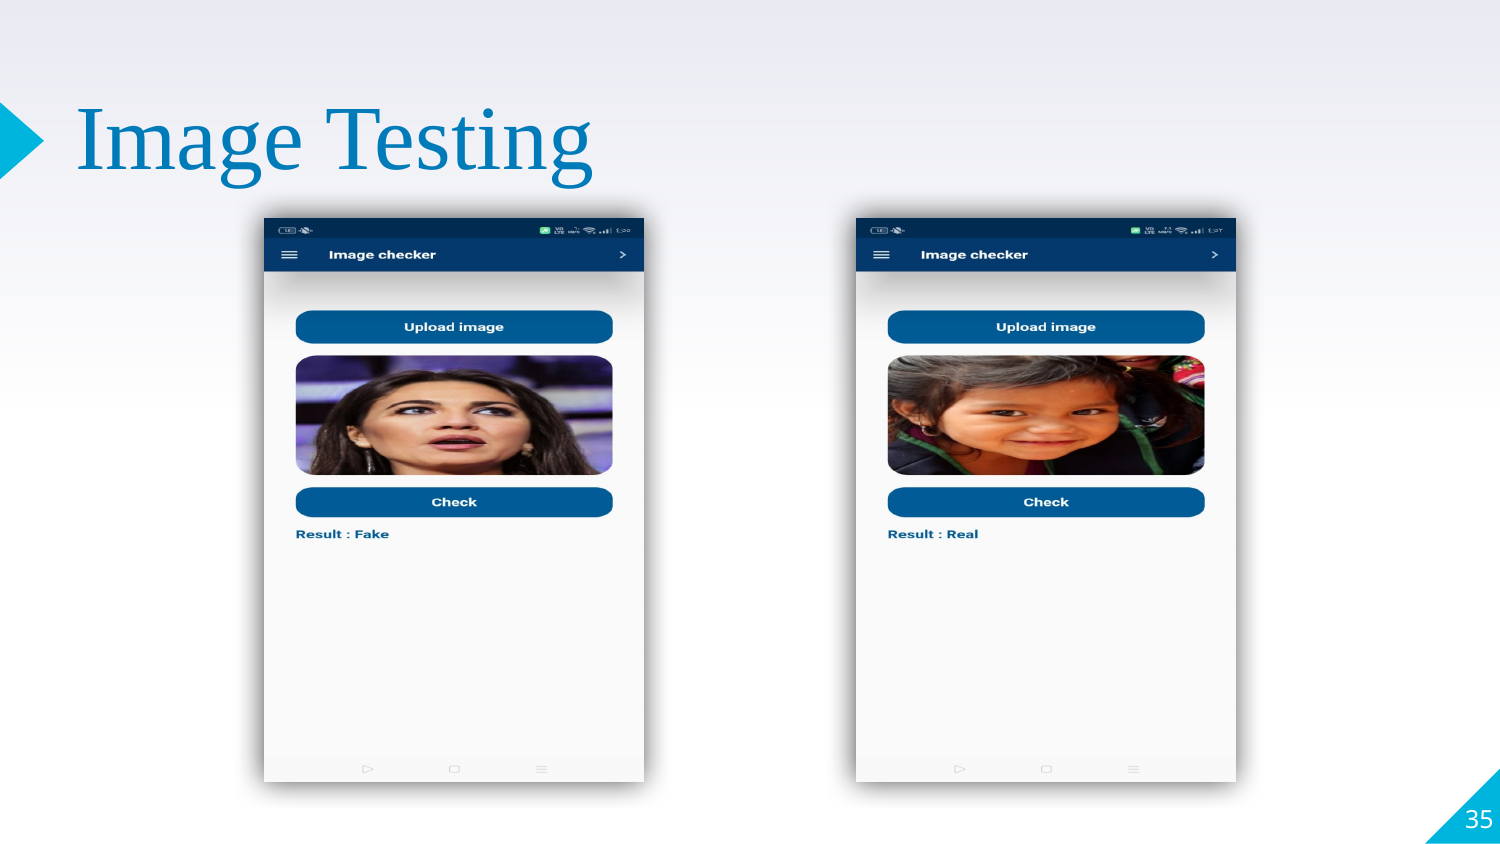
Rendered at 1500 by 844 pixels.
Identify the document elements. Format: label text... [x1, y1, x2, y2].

picture [855, 217, 1237, 782]
title Image Testing [75, 99, 1444, 192]
picture [263, 217, 645, 782]
slide_number 35 [1418, 760, 1494, 838]
